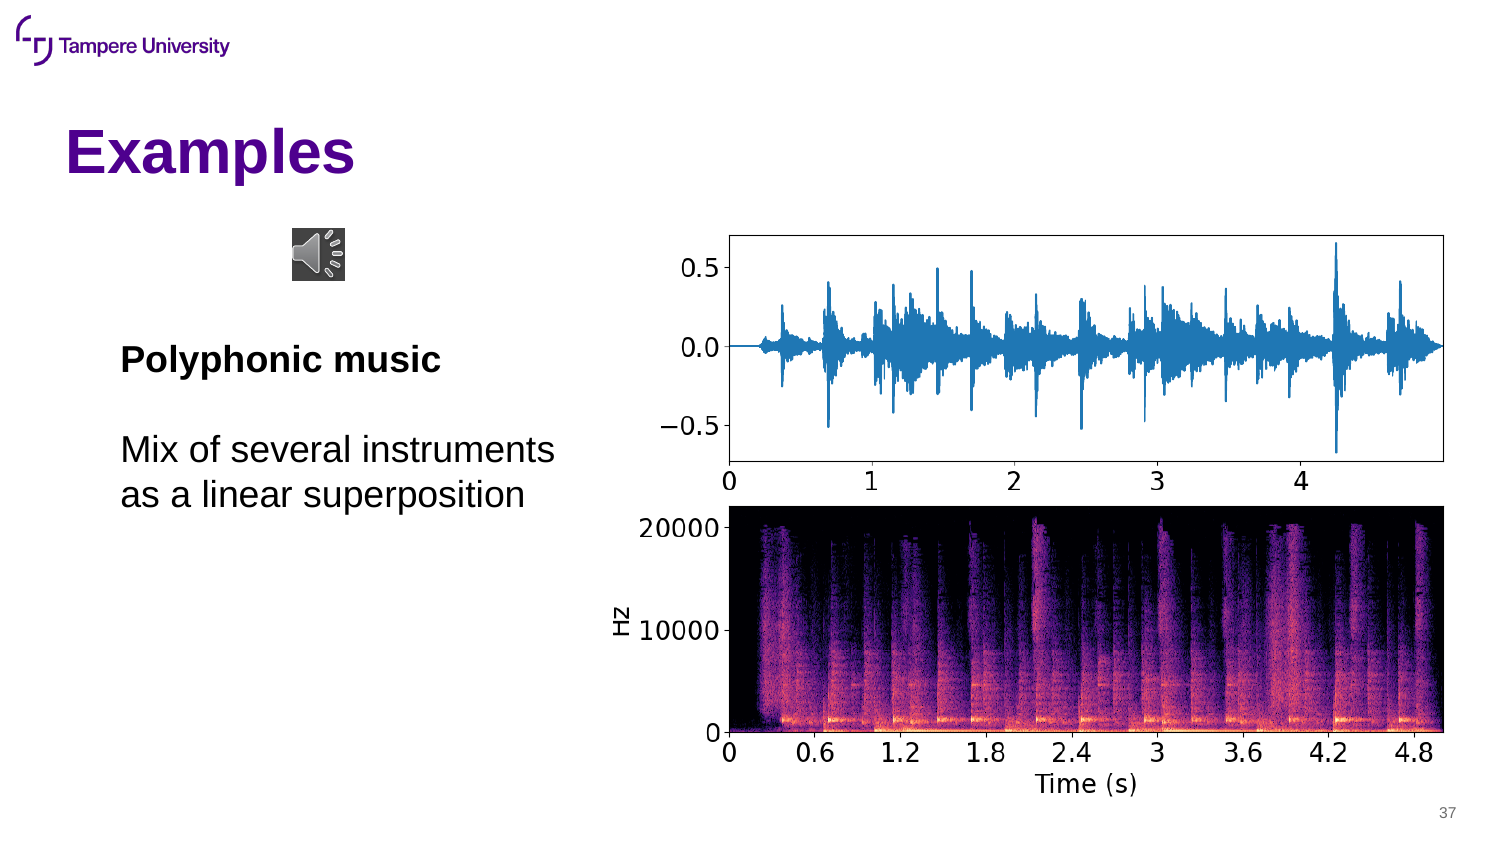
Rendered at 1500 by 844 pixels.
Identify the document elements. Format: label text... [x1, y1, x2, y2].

picture [291, 227, 346, 283]
picture [15, 14, 230, 66]
title Examples [50, 112, 1345, 192]
text_box Polyphonic music Mix of several instruments as a linear superposition [105, 327, 613, 522]
slide_number 37 [1439, 798, 1486, 830]
picture [613, 227, 1452, 799]
